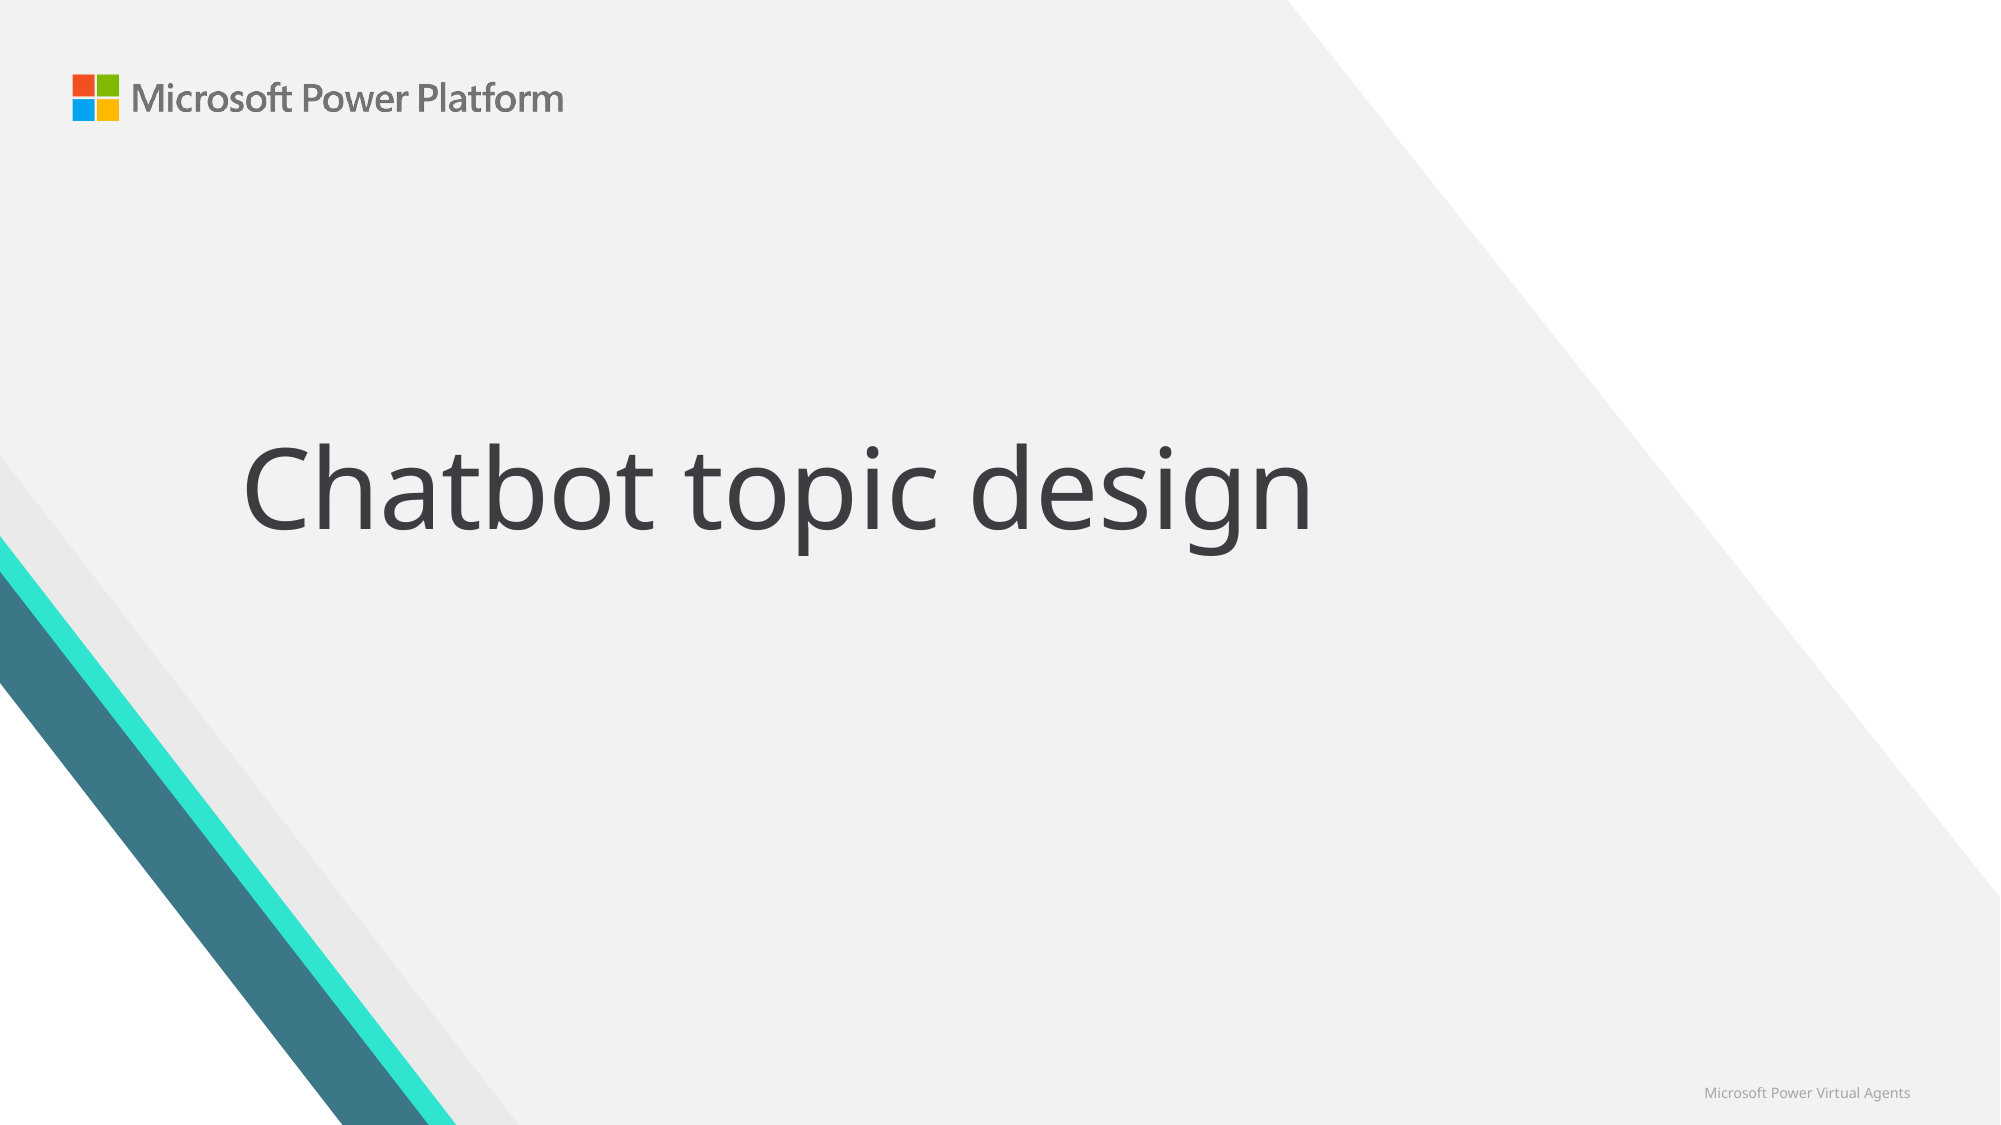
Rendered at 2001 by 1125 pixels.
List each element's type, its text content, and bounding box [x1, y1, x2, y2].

picture [71, 72, 564, 122]
title Chatbot topic design [240, 385, 1577, 604]
